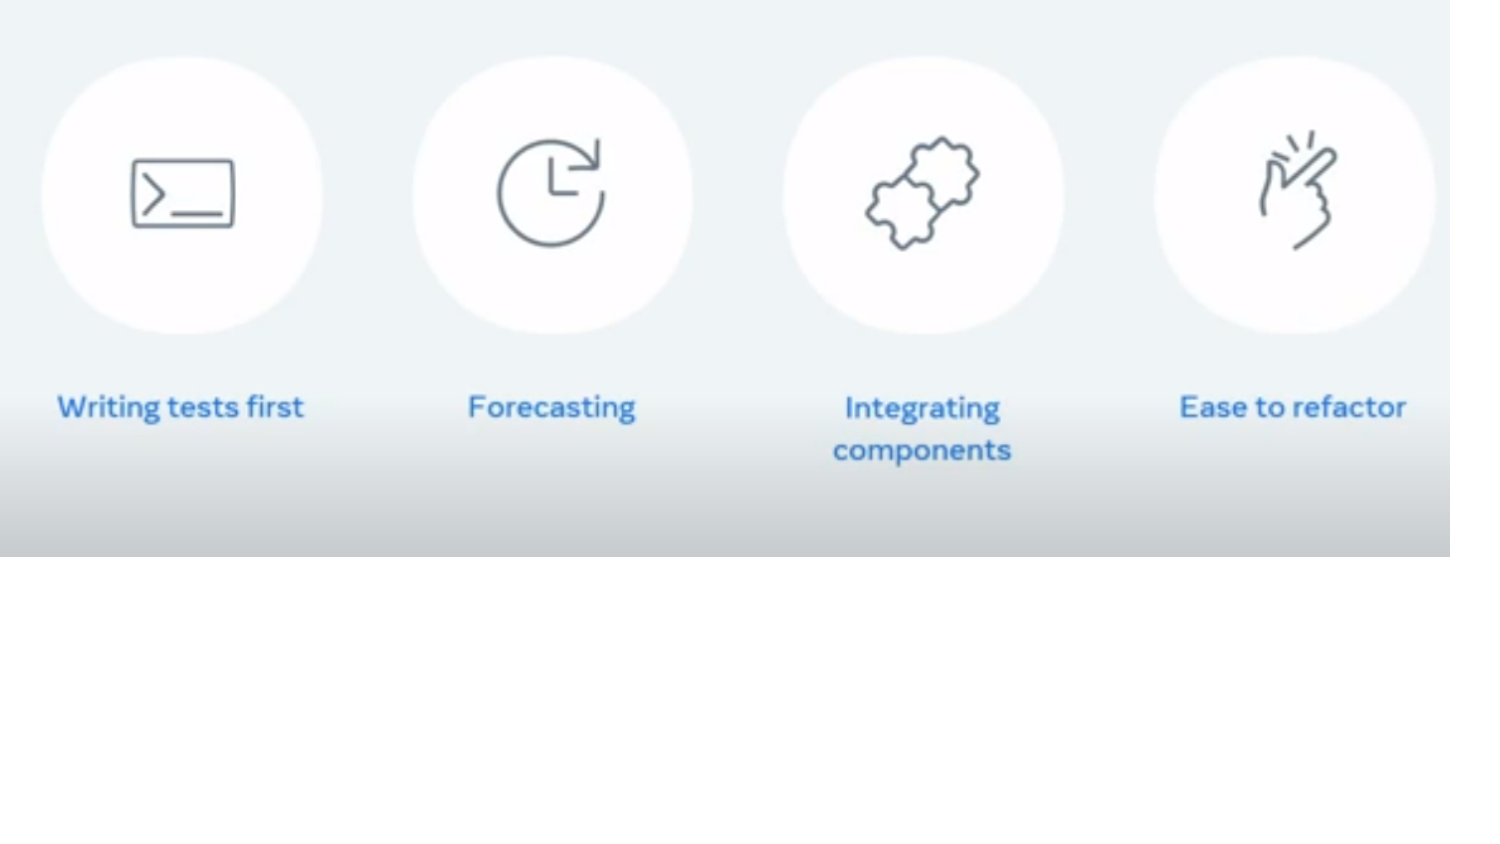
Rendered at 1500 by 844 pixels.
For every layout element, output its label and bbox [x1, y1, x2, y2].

picture [0, 0, 1451, 557]
